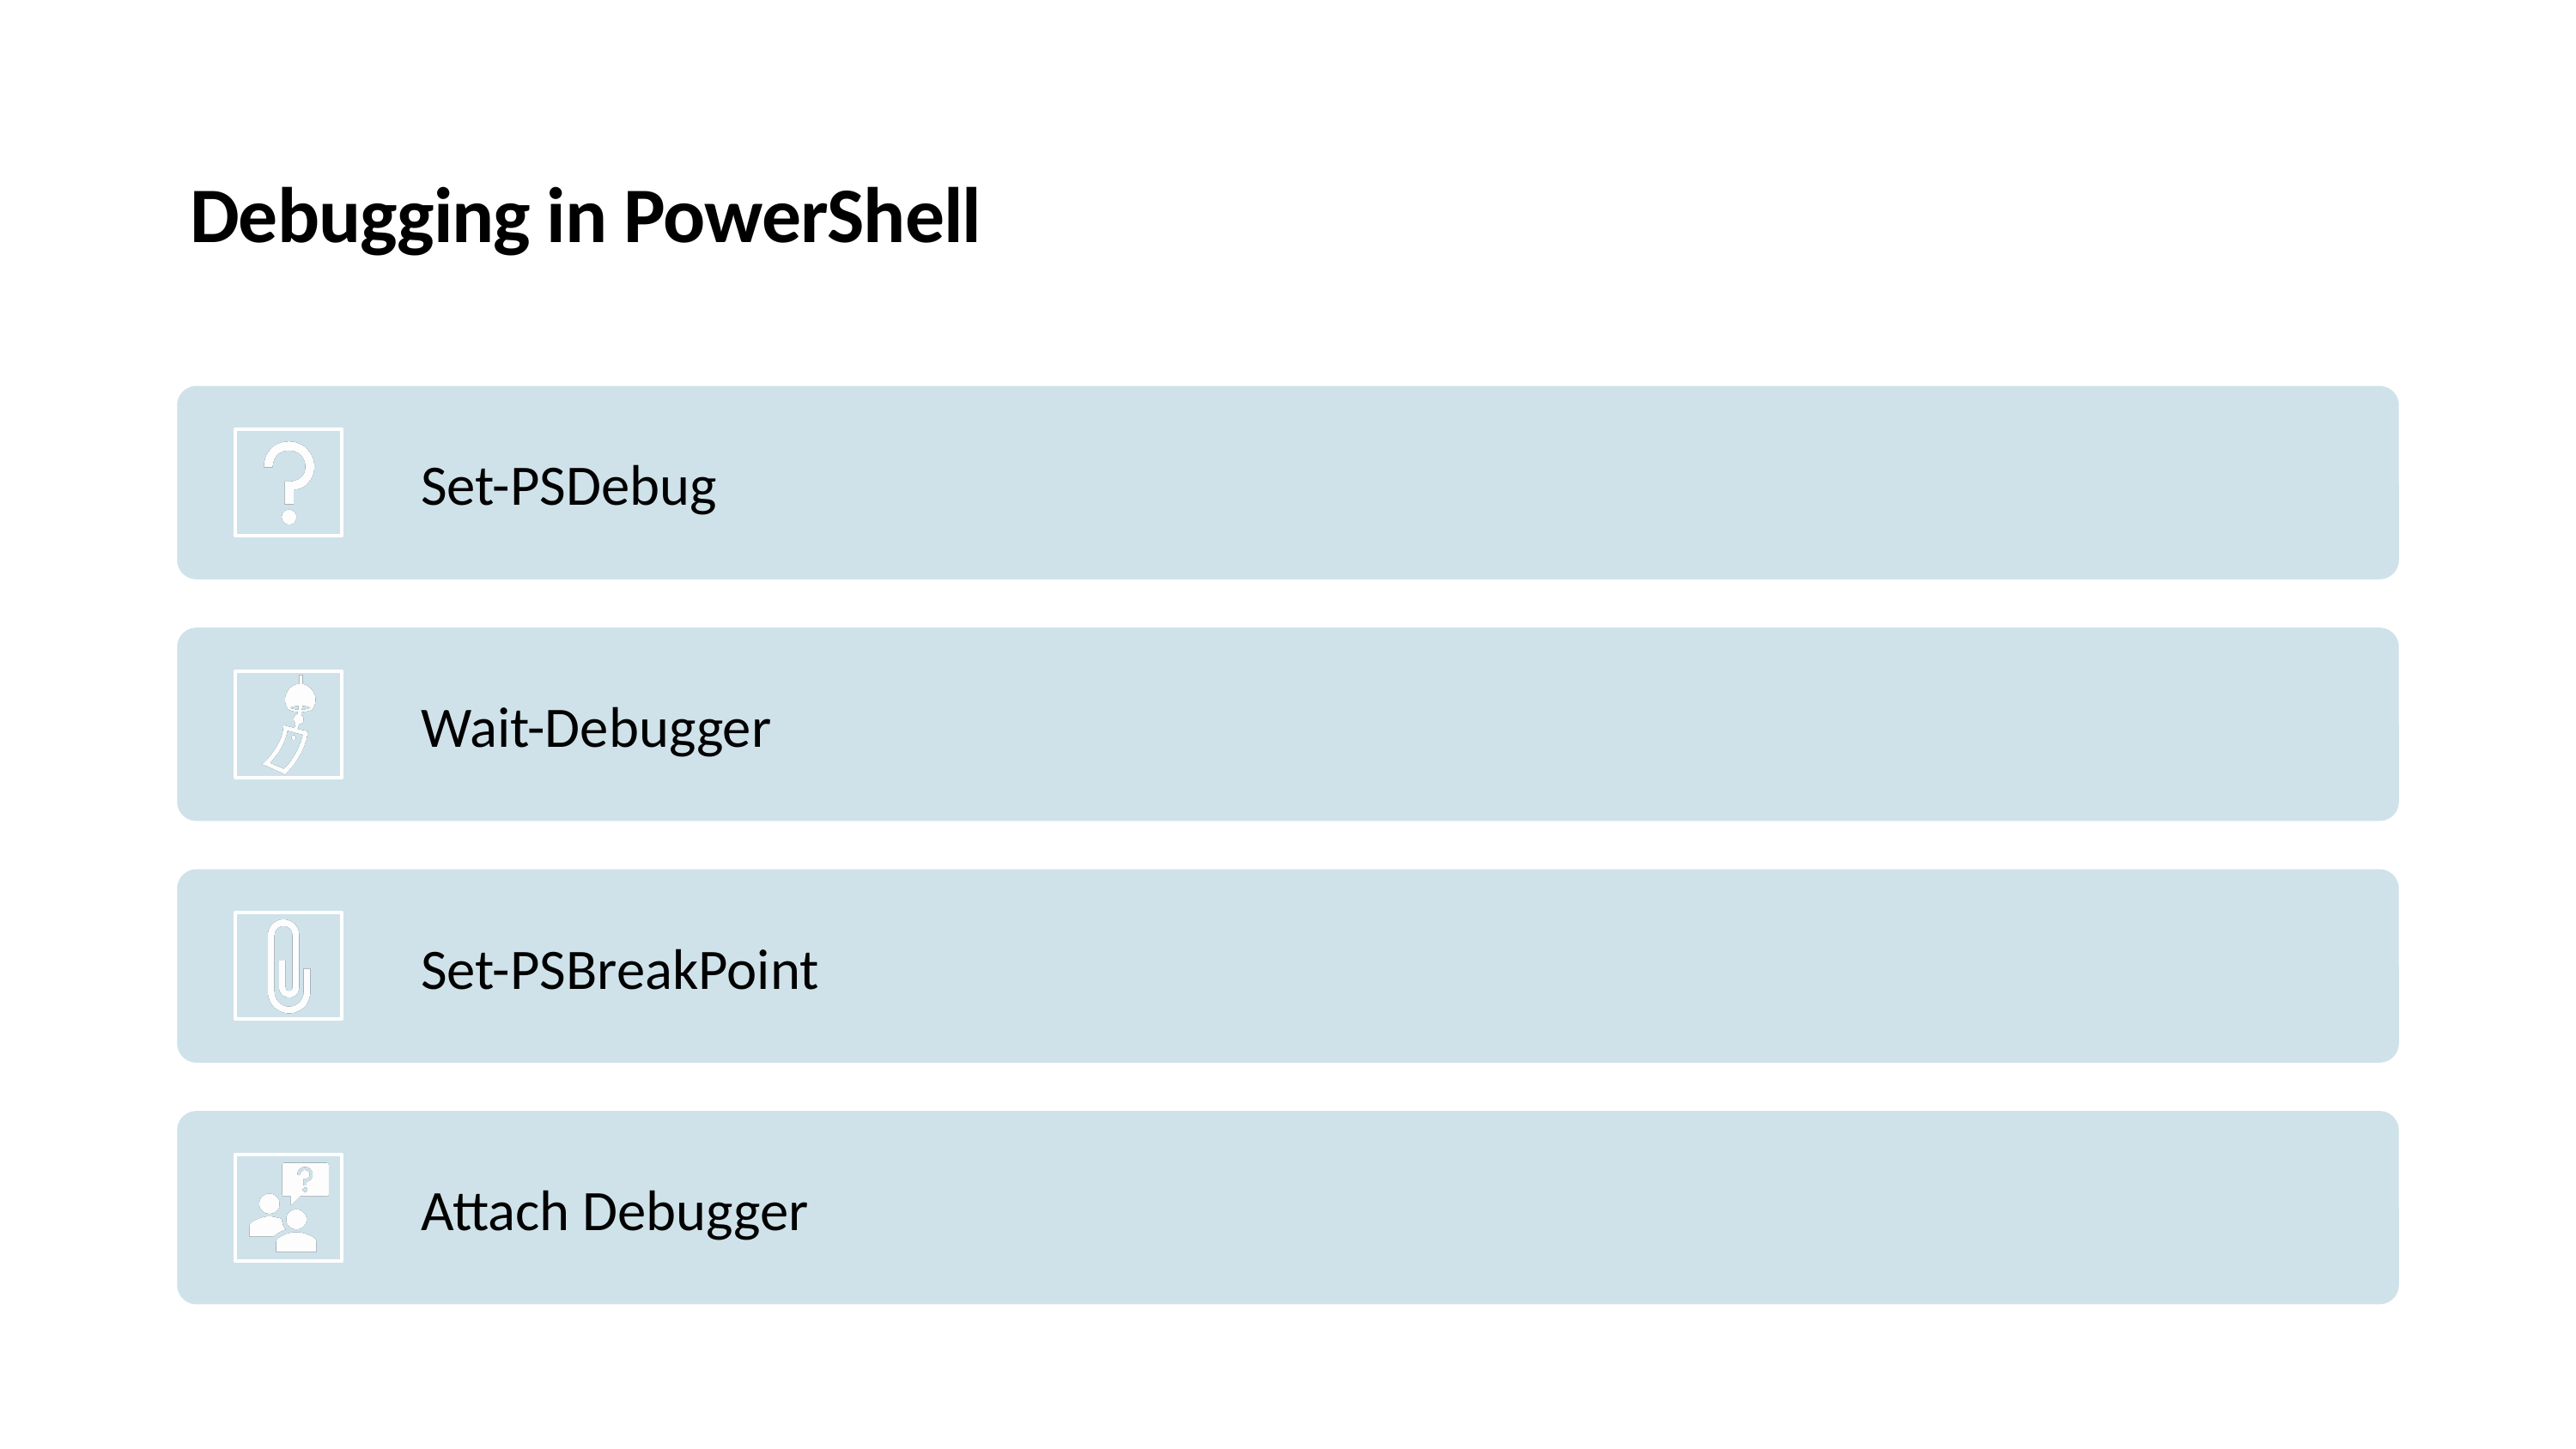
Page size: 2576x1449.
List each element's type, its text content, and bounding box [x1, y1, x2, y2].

text_box Debugging in PowerShell [177, 76, 2399, 357]
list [177, 385, 2399, 1306]
